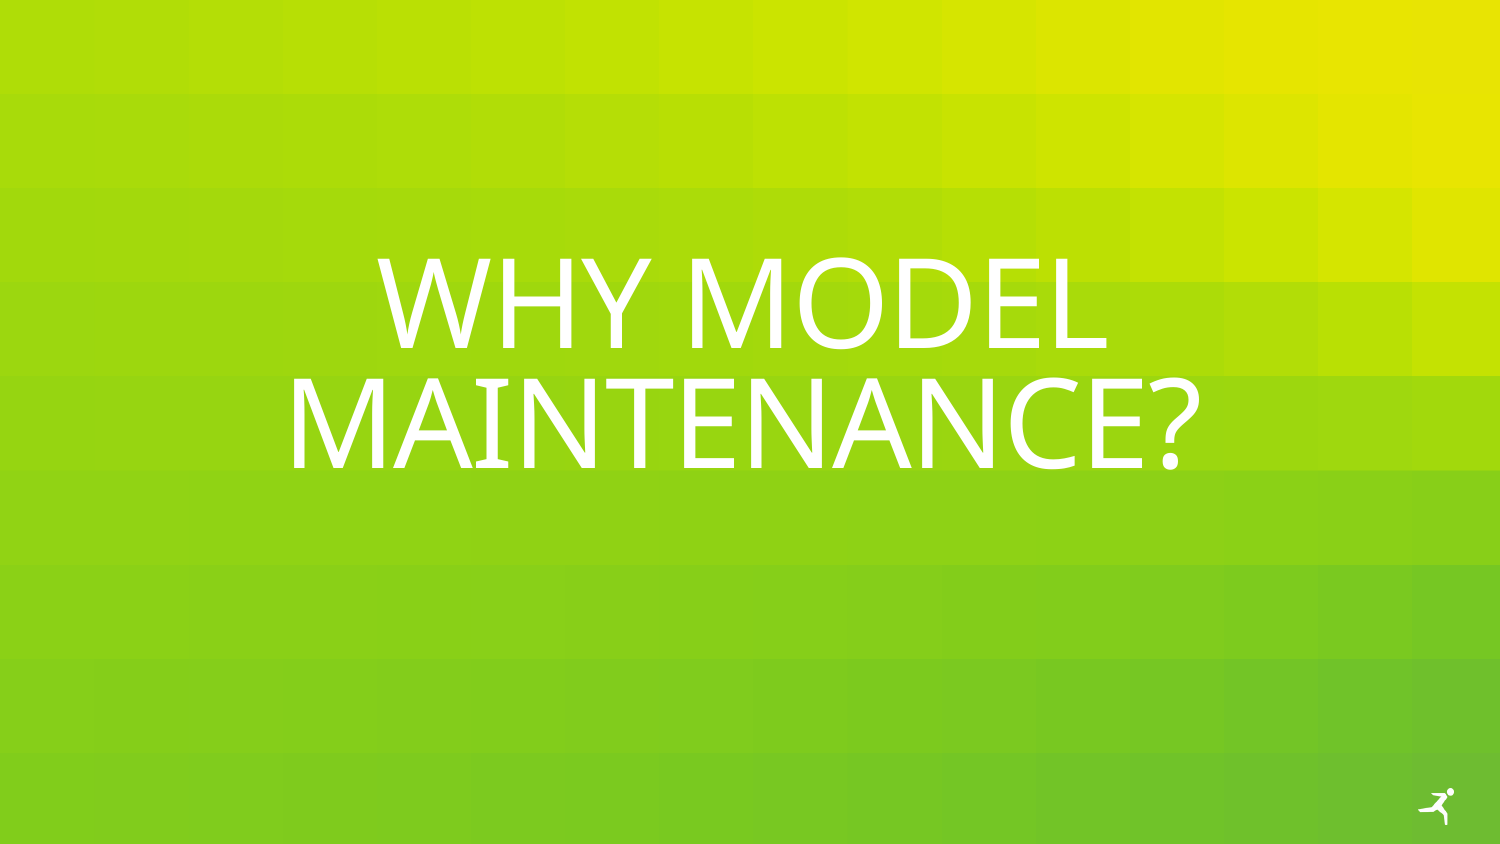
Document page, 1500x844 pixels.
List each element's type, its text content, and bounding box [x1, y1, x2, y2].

title Why model maintenance? [128, 225, 1372, 493]
picture [0, 0, 1500, 844]
